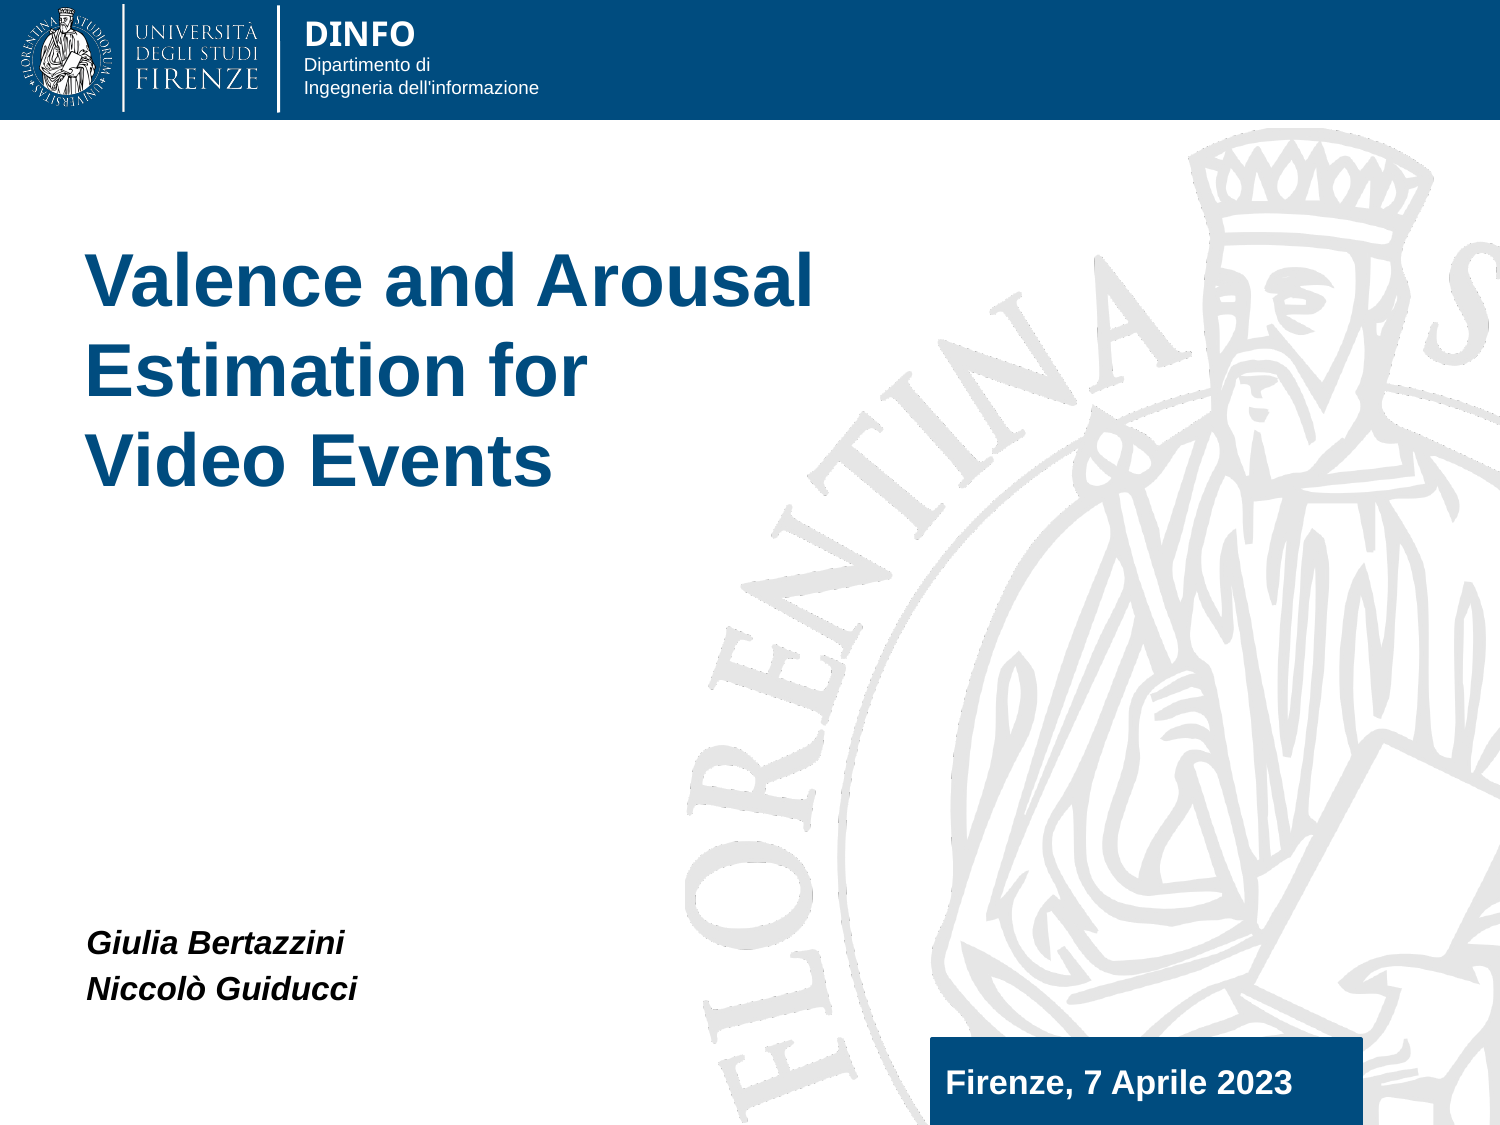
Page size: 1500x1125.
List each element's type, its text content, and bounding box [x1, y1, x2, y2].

text_box Firenze, 7 Aprile 2023 [932, 1053, 1307, 1109]
text_box Valence and Arousal Estimation for Video Events [71, 224, 1313, 509]
text_box Giulia Bertazzini Niccolò Guiducci [71, 913, 451, 1097]
picture [685, 128, 1500, 1125]
picture [21, 4, 258, 112]
